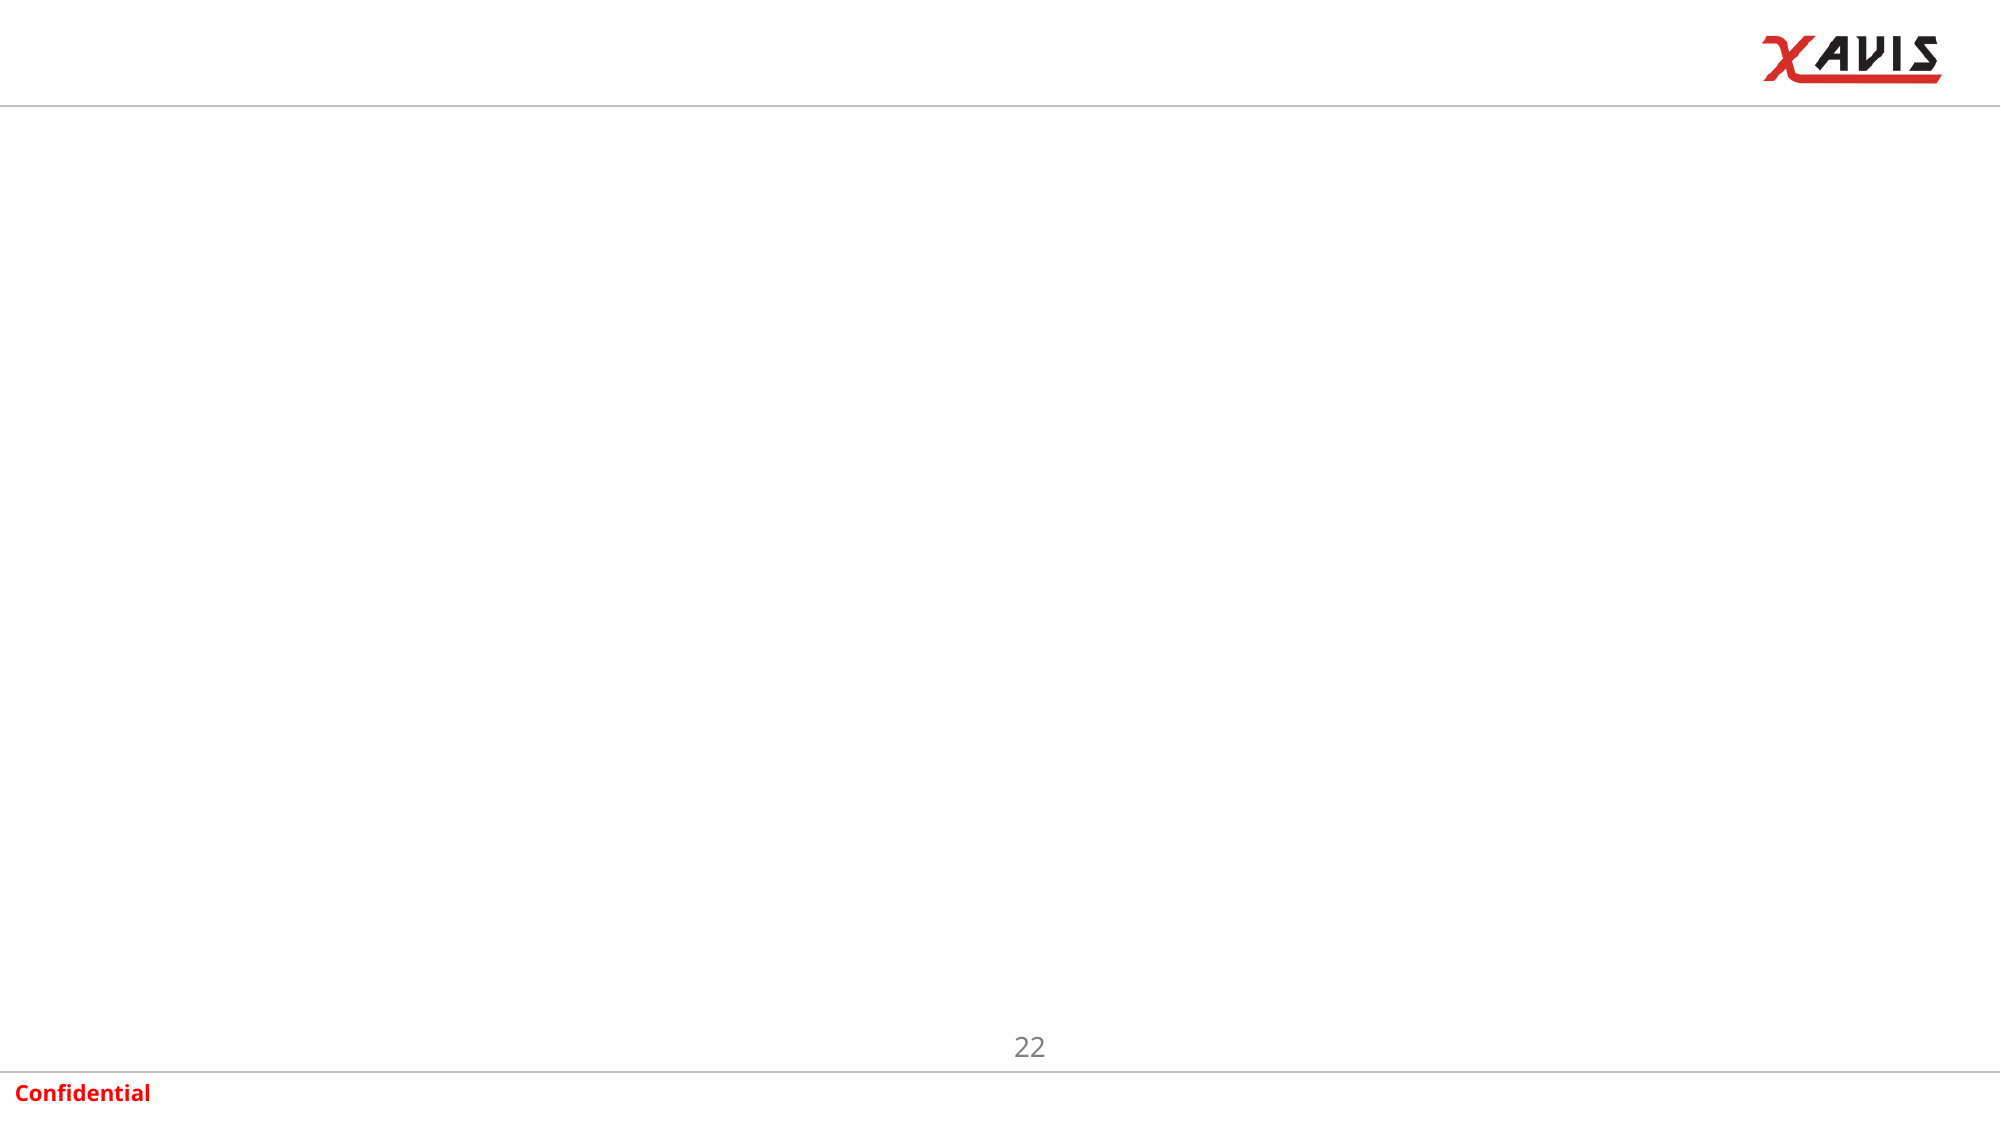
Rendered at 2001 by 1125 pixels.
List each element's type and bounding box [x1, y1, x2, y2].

picture [1756, 26, 1946, 89]
